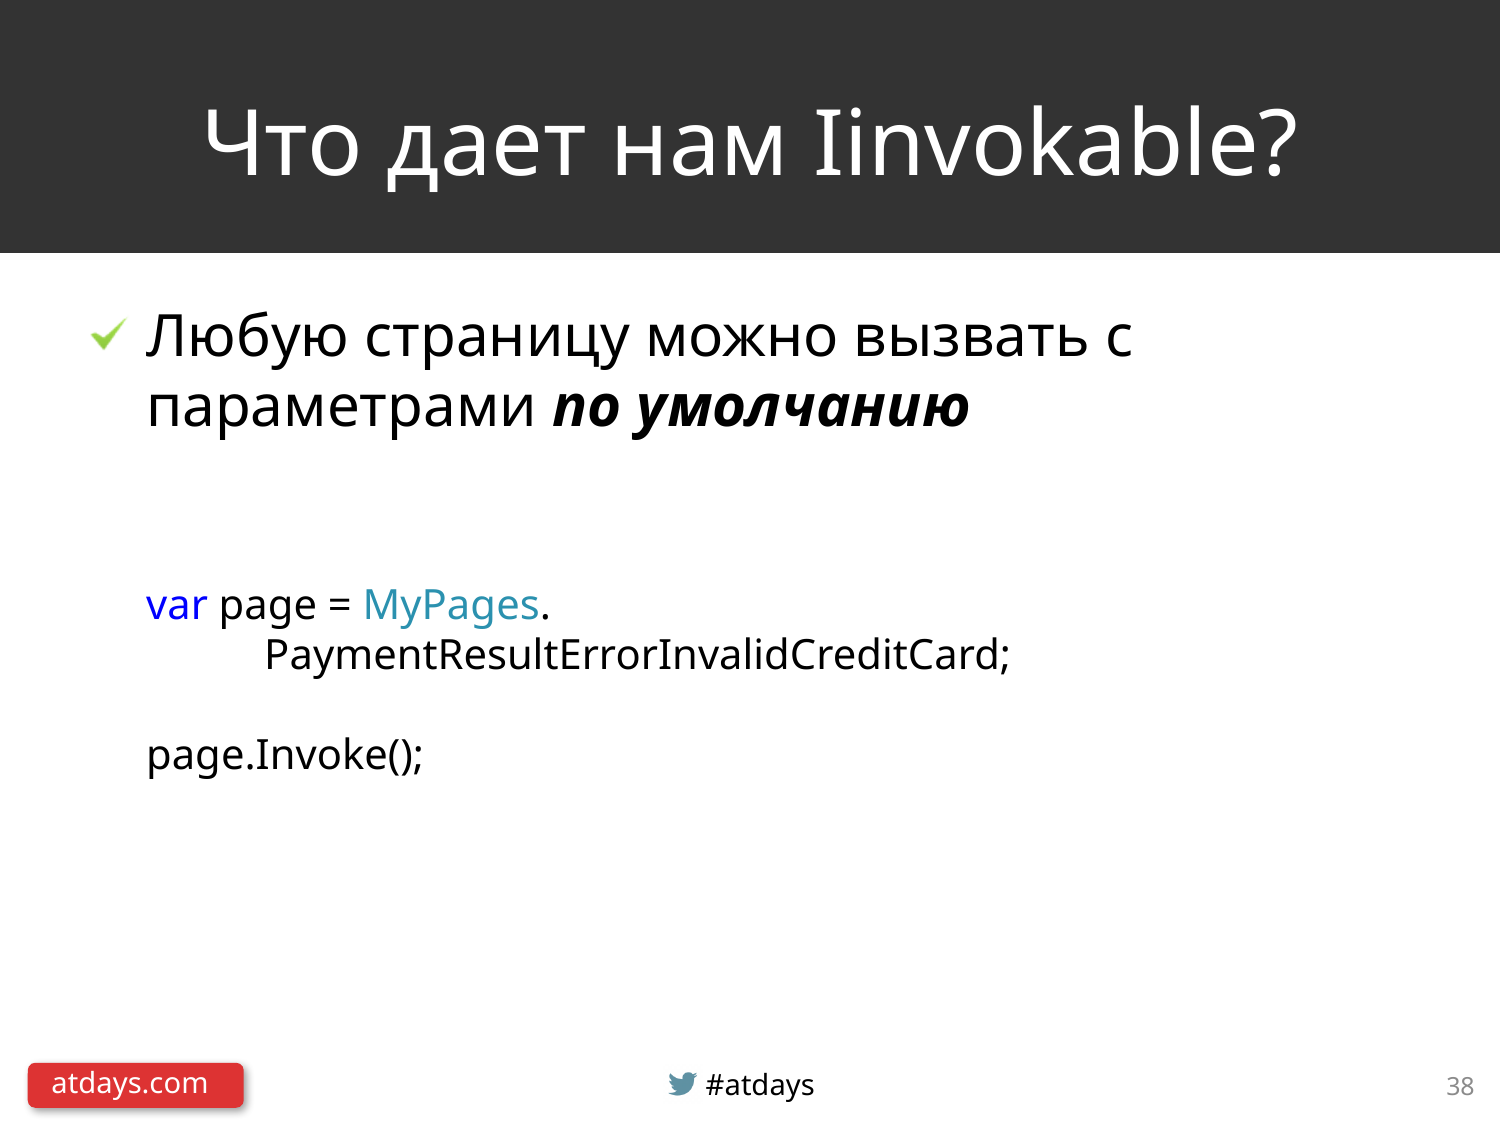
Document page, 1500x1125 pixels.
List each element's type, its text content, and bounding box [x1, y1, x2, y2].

text_box Любую страницу можно вызвать с параметрами по умолчанию var page = MyPages. PaymentResultErrorInvalidCreditCard; page.Invoke(); [74, 290, 1425, 1034]
picture [89, 312, 131, 354]
title Что дает нам Iinvokable? [75, 45, 1425, 233]
picture [662, 1063, 703, 1104]
slide_number 38 [1139, 1057, 1490, 1118]
